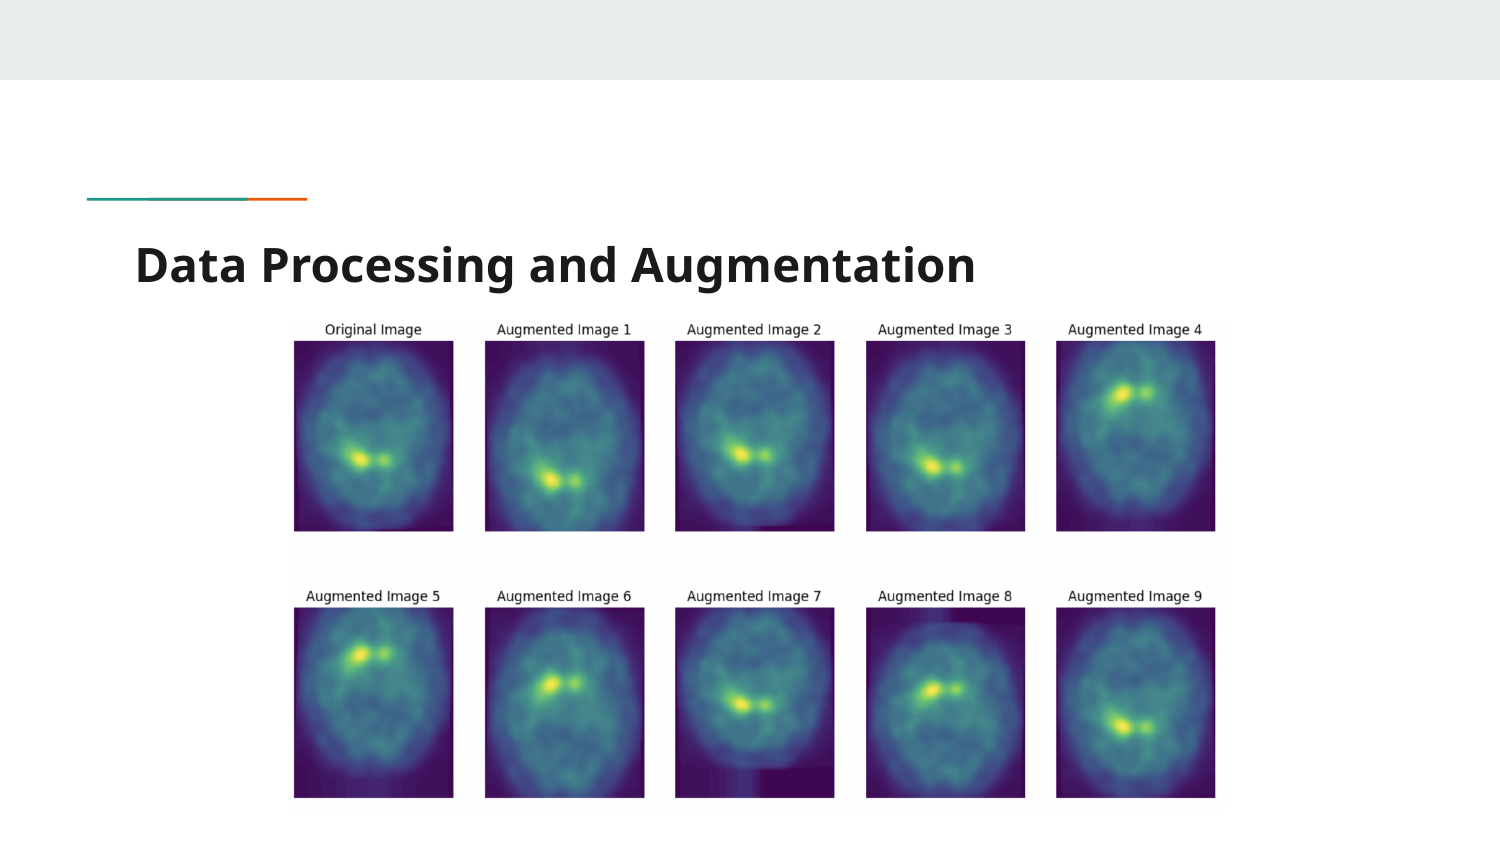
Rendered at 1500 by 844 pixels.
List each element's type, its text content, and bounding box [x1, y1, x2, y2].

picture [285, 320, 1227, 814]
title Data Processing and Augmentation [119, 219, 1381, 308]
